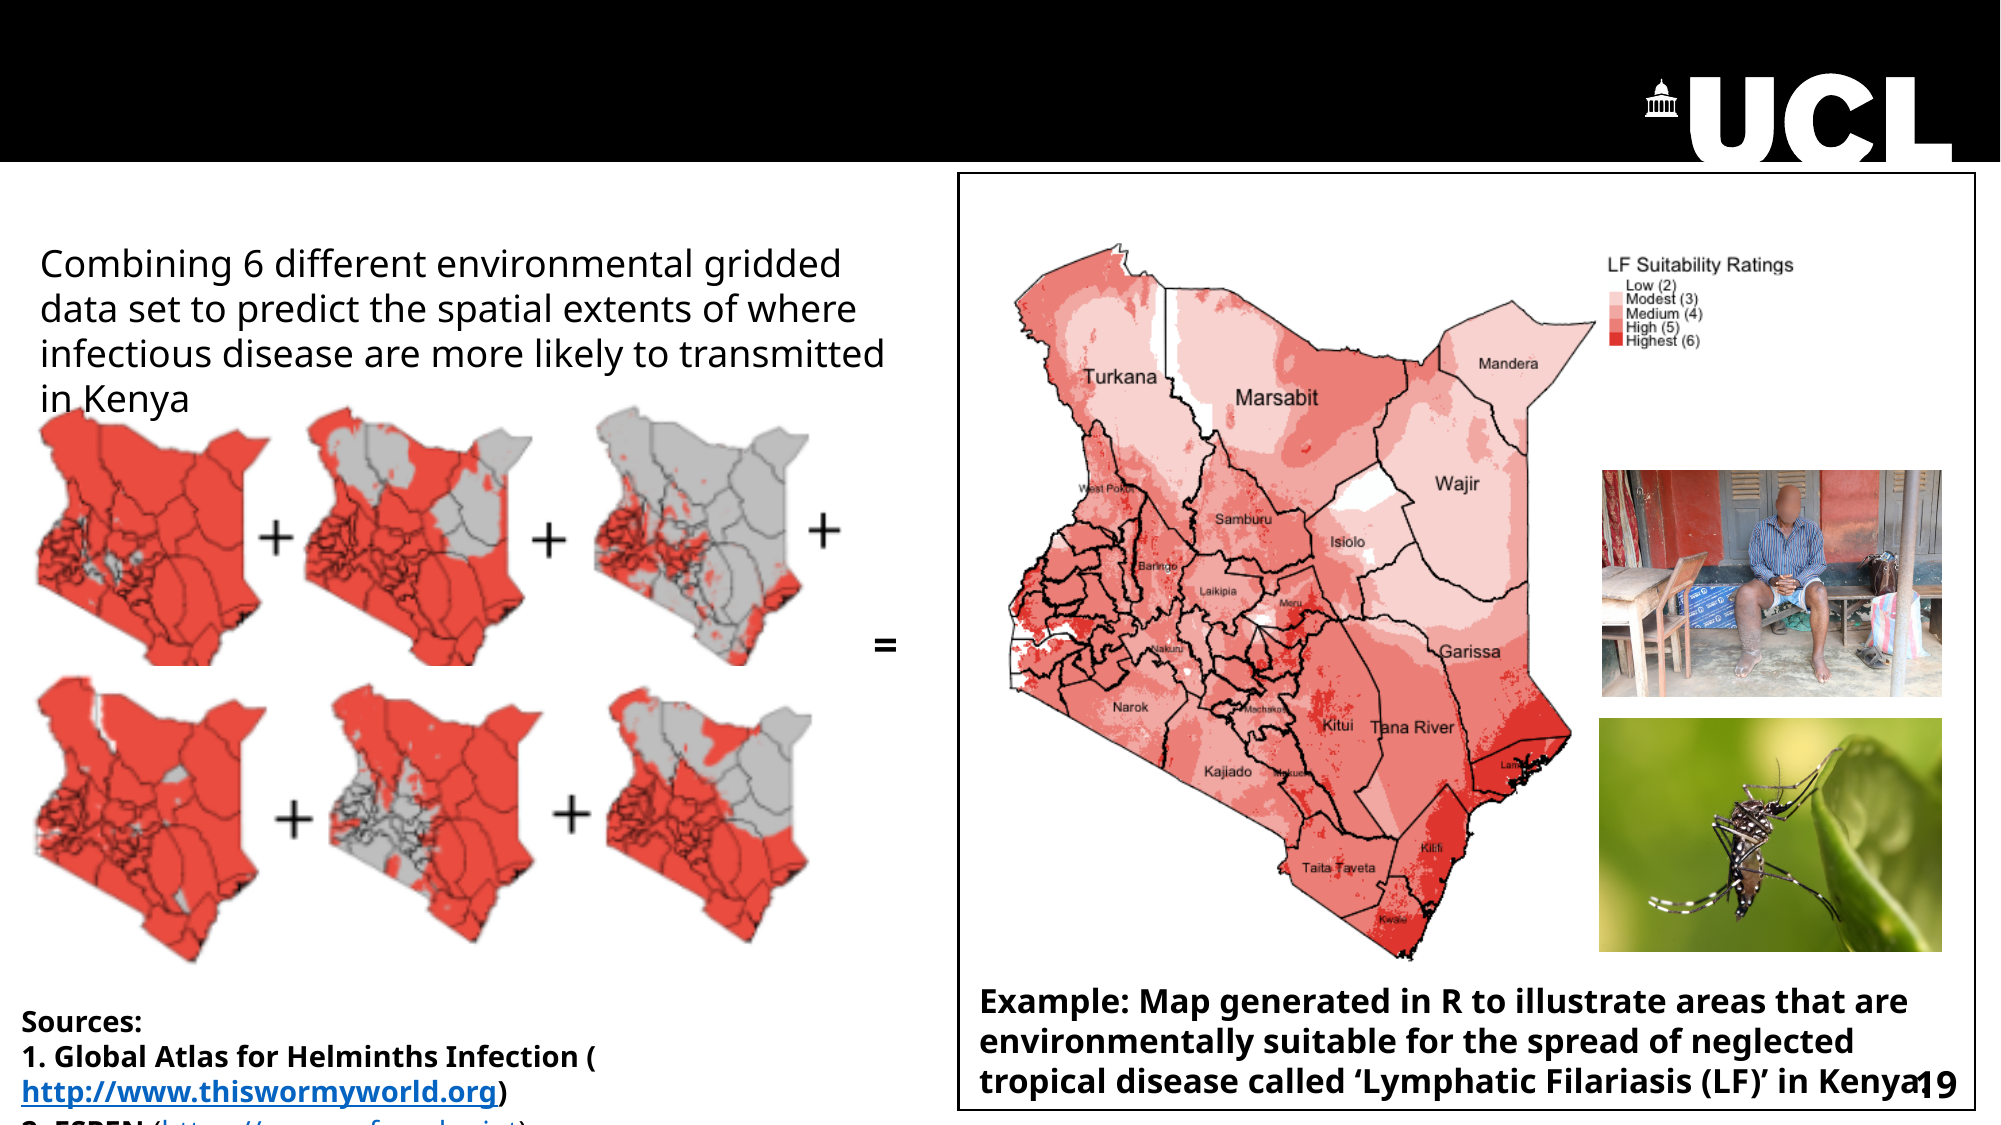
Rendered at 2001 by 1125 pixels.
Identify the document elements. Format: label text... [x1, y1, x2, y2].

text_box = [847, 603, 924, 679]
text_box 19 [1889, 1051, 1983, 1122]
picture [991, 234, 1942, 974]
text_box Combining 6 different environmental gridded data set to predict the spatial extents of where infectious disease are more likely to transmitted in Kenya [25, 232, 938, 427]
picture [25, 394, 842, 996]
text_box [957, 172, 1976, 1111]
title “Big” Analysis: identify suitable areas for Lymphatic Filariasis (LF) transmission in Kenya. [210, 23, 1719, 152]
text_box Sources: 1. Global Atlas for Helminths Infection (http://www.thiswormyworld.org) 2. ESPEN (https://espen.afro.who.int) [6, 995, 920, 1125]
